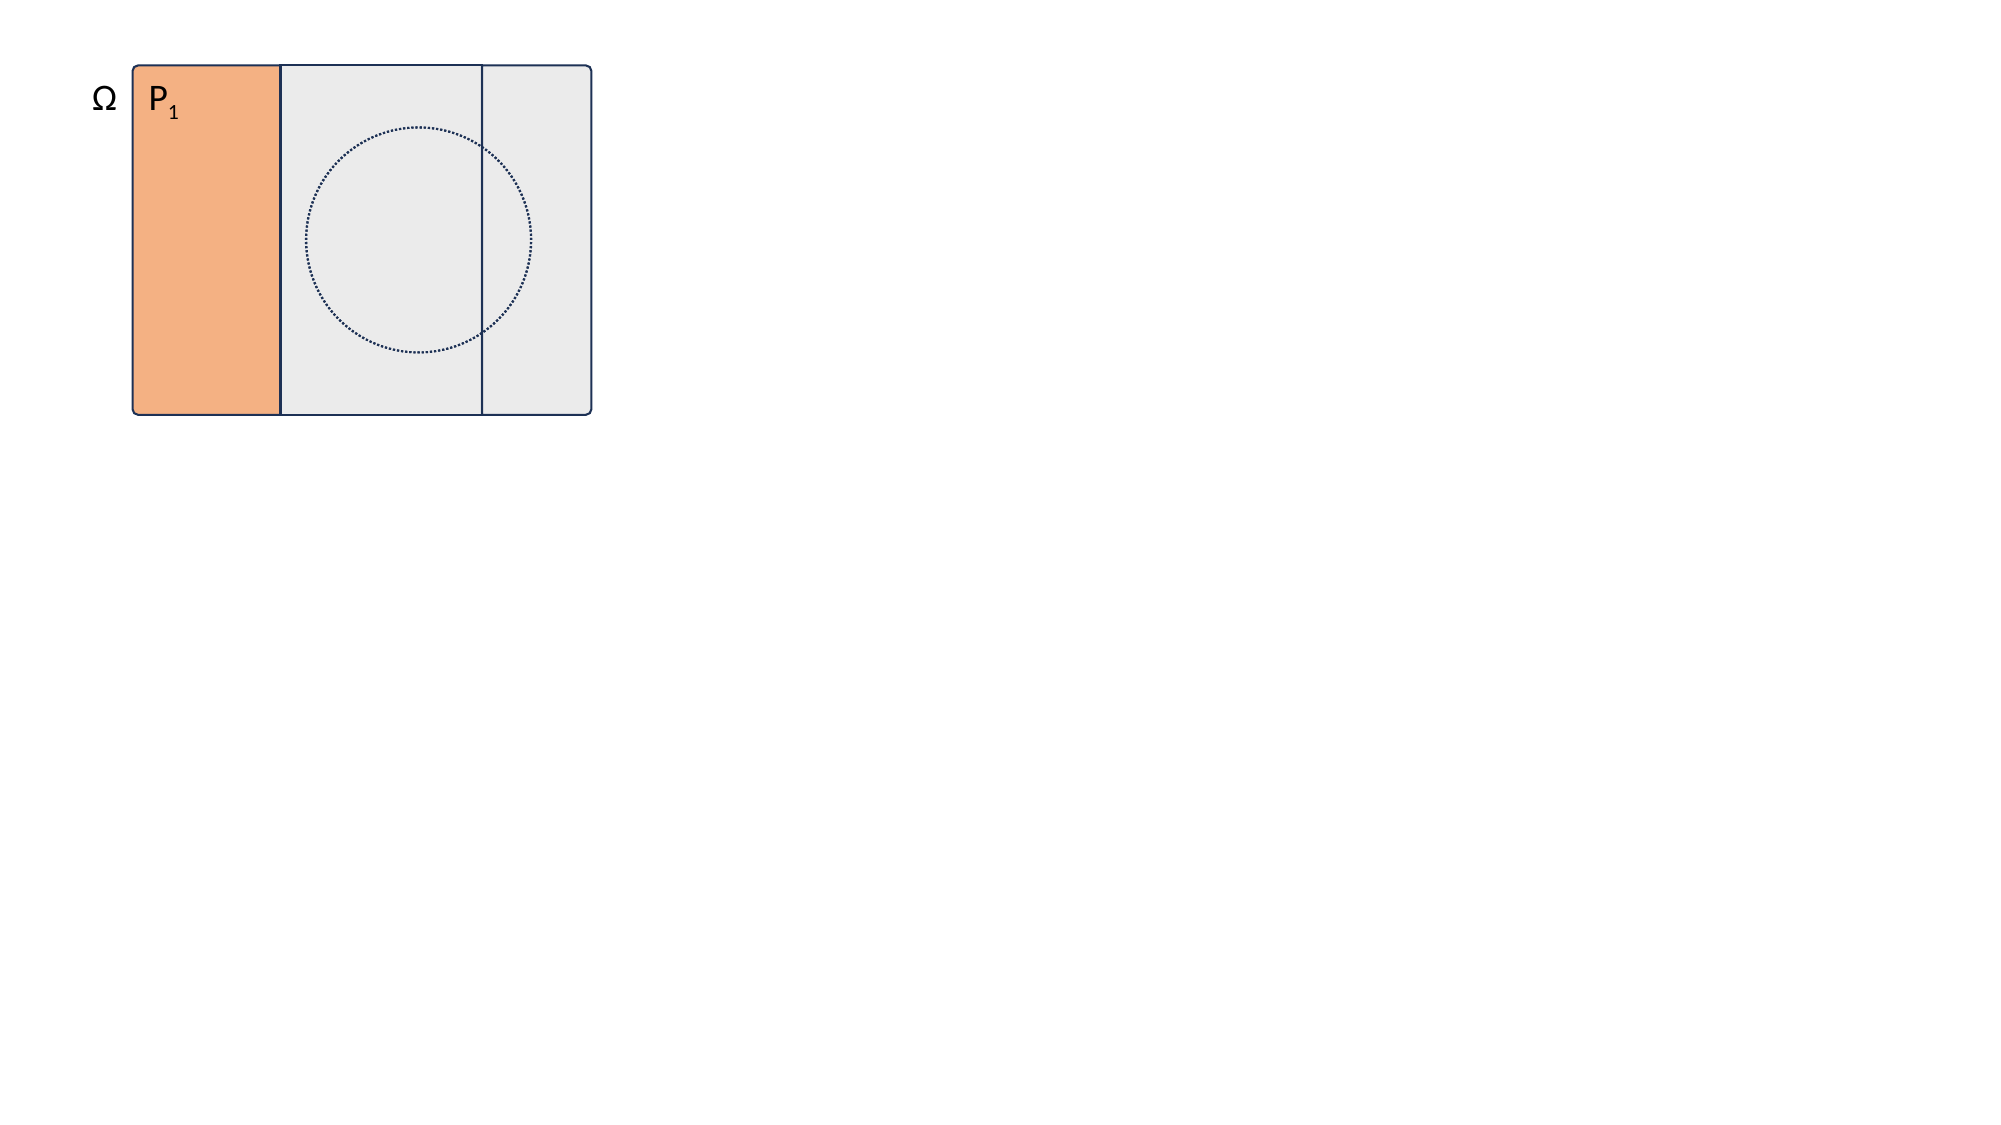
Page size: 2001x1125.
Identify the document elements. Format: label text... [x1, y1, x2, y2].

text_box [132, 65, 592, 415]
text_box Ω [77, 65, 132, 126]
